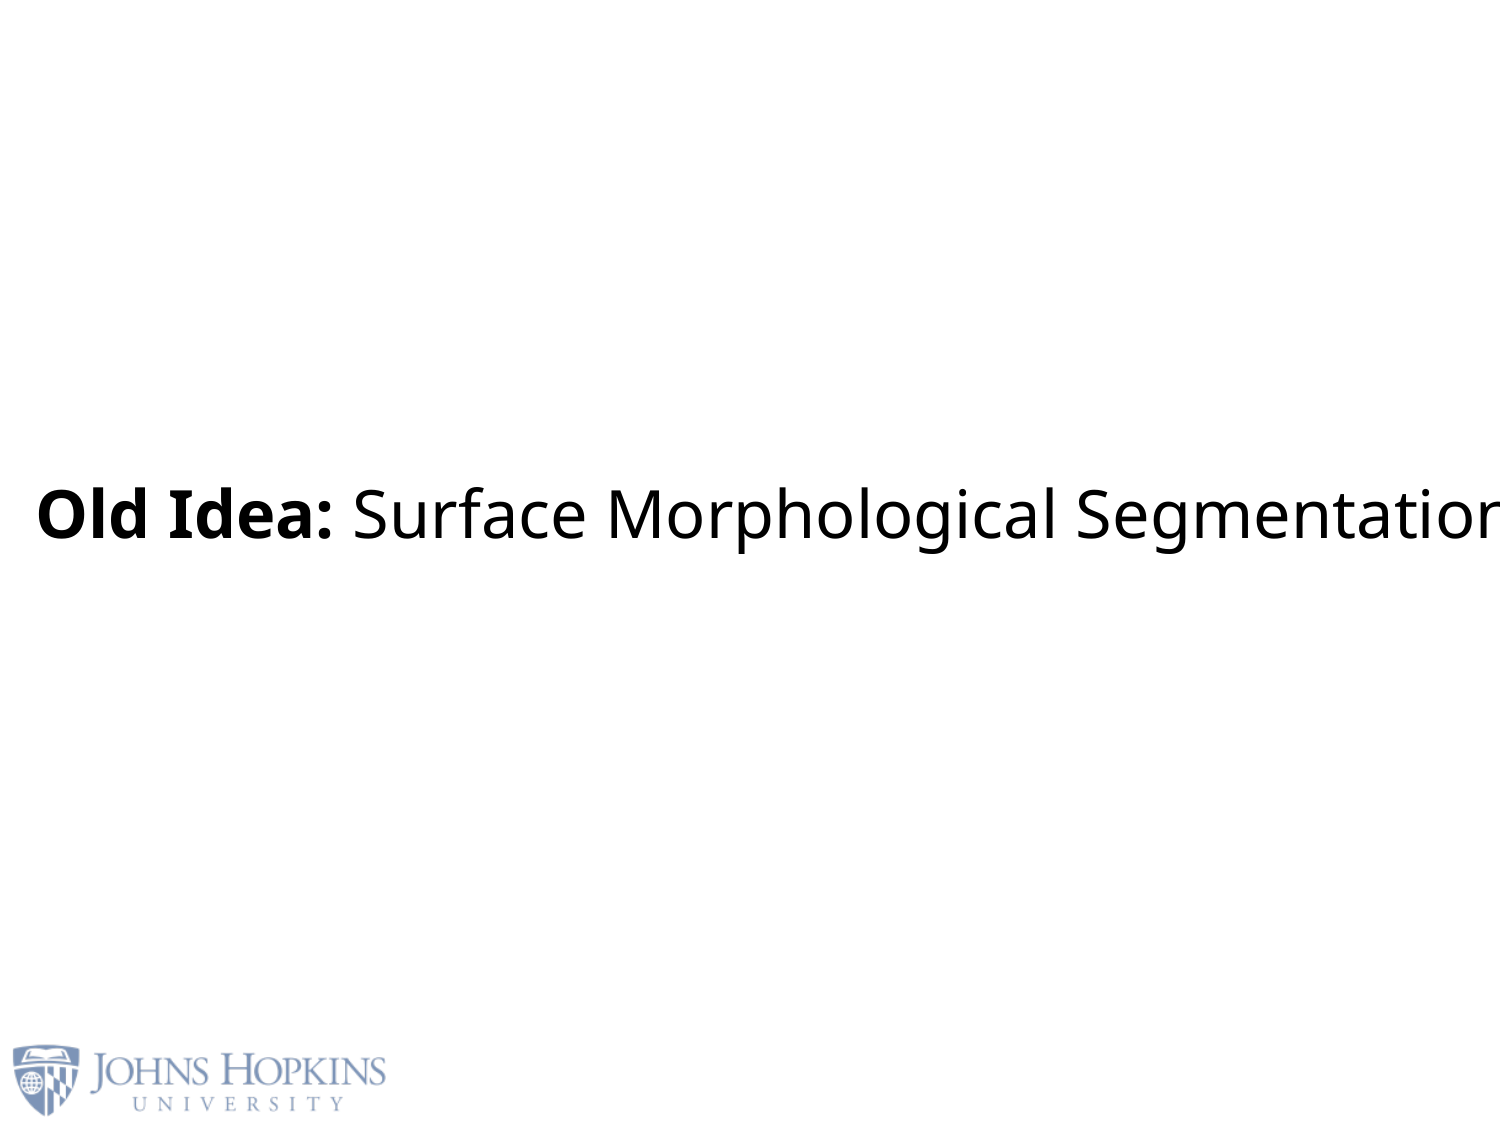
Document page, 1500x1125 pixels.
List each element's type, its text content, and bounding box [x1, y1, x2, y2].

title Old Idea: Surface Morphological Segmentation [0, 417, 1500, 606]
